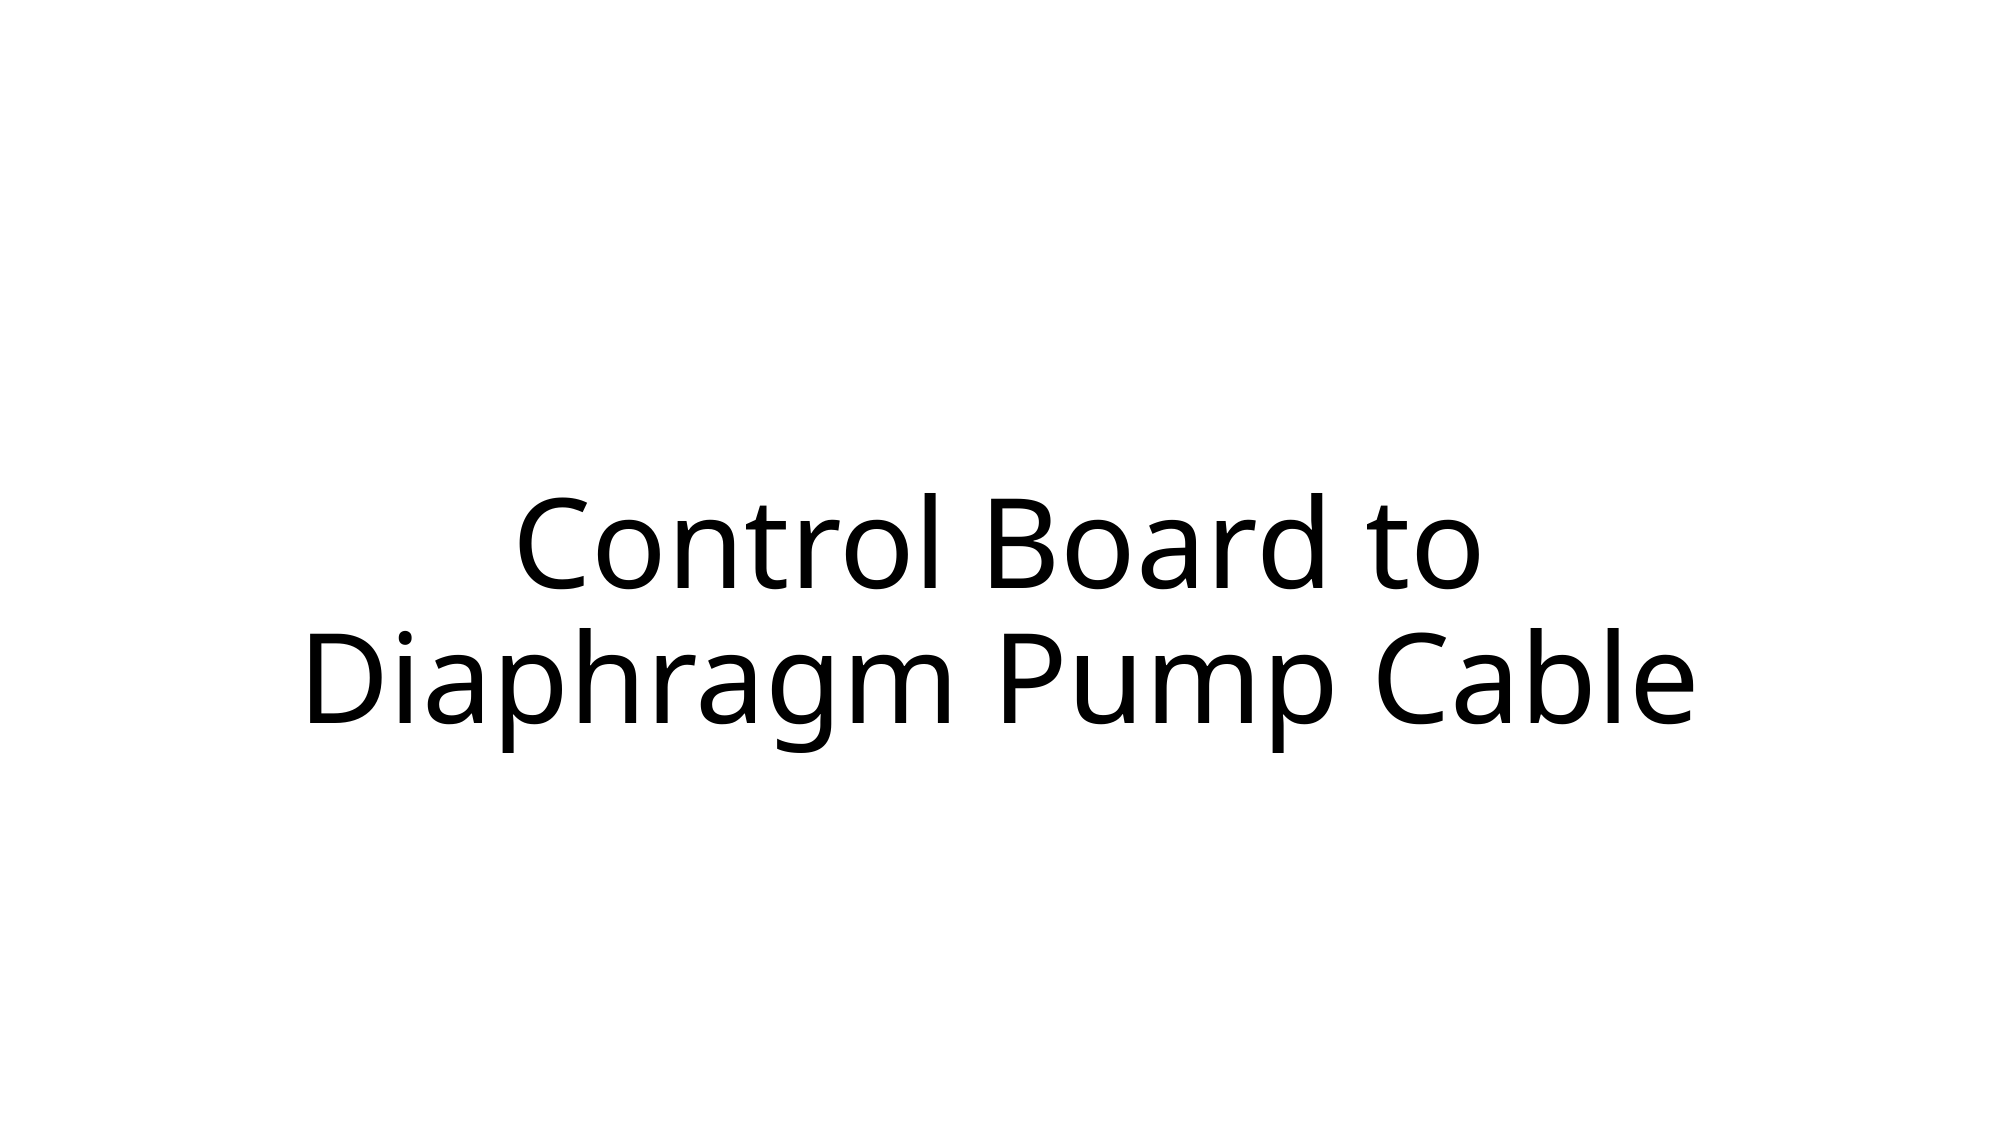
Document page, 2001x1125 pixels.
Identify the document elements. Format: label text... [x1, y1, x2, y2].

title Control Board to Diaphragm Pump Cable [249, 366, 1750, 759]
